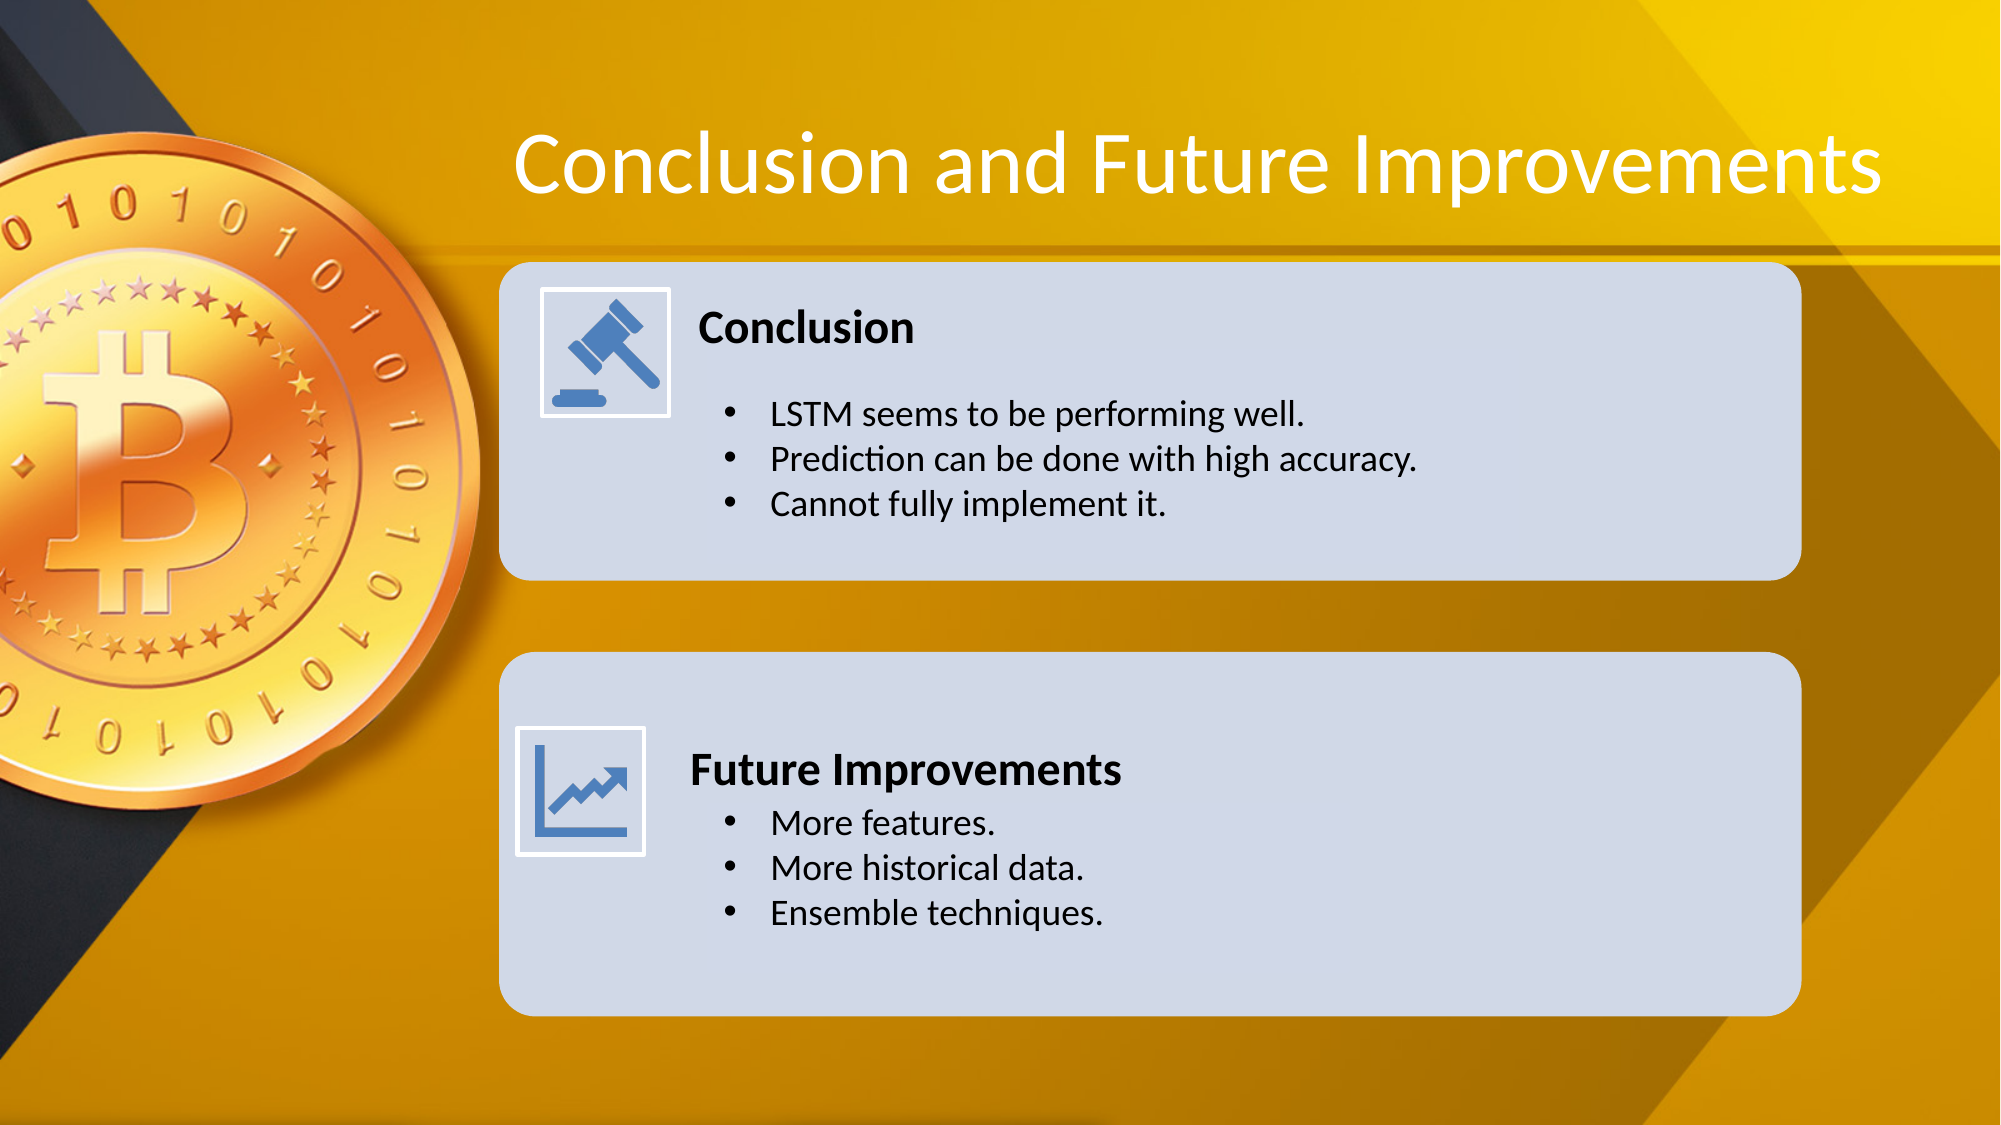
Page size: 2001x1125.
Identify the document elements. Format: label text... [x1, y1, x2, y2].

picture [0, 0, 2001, 1125]
title Conclusion and Future Improvements [499, 94, 1952, 221]
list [498, 261, 1802, 1031]
